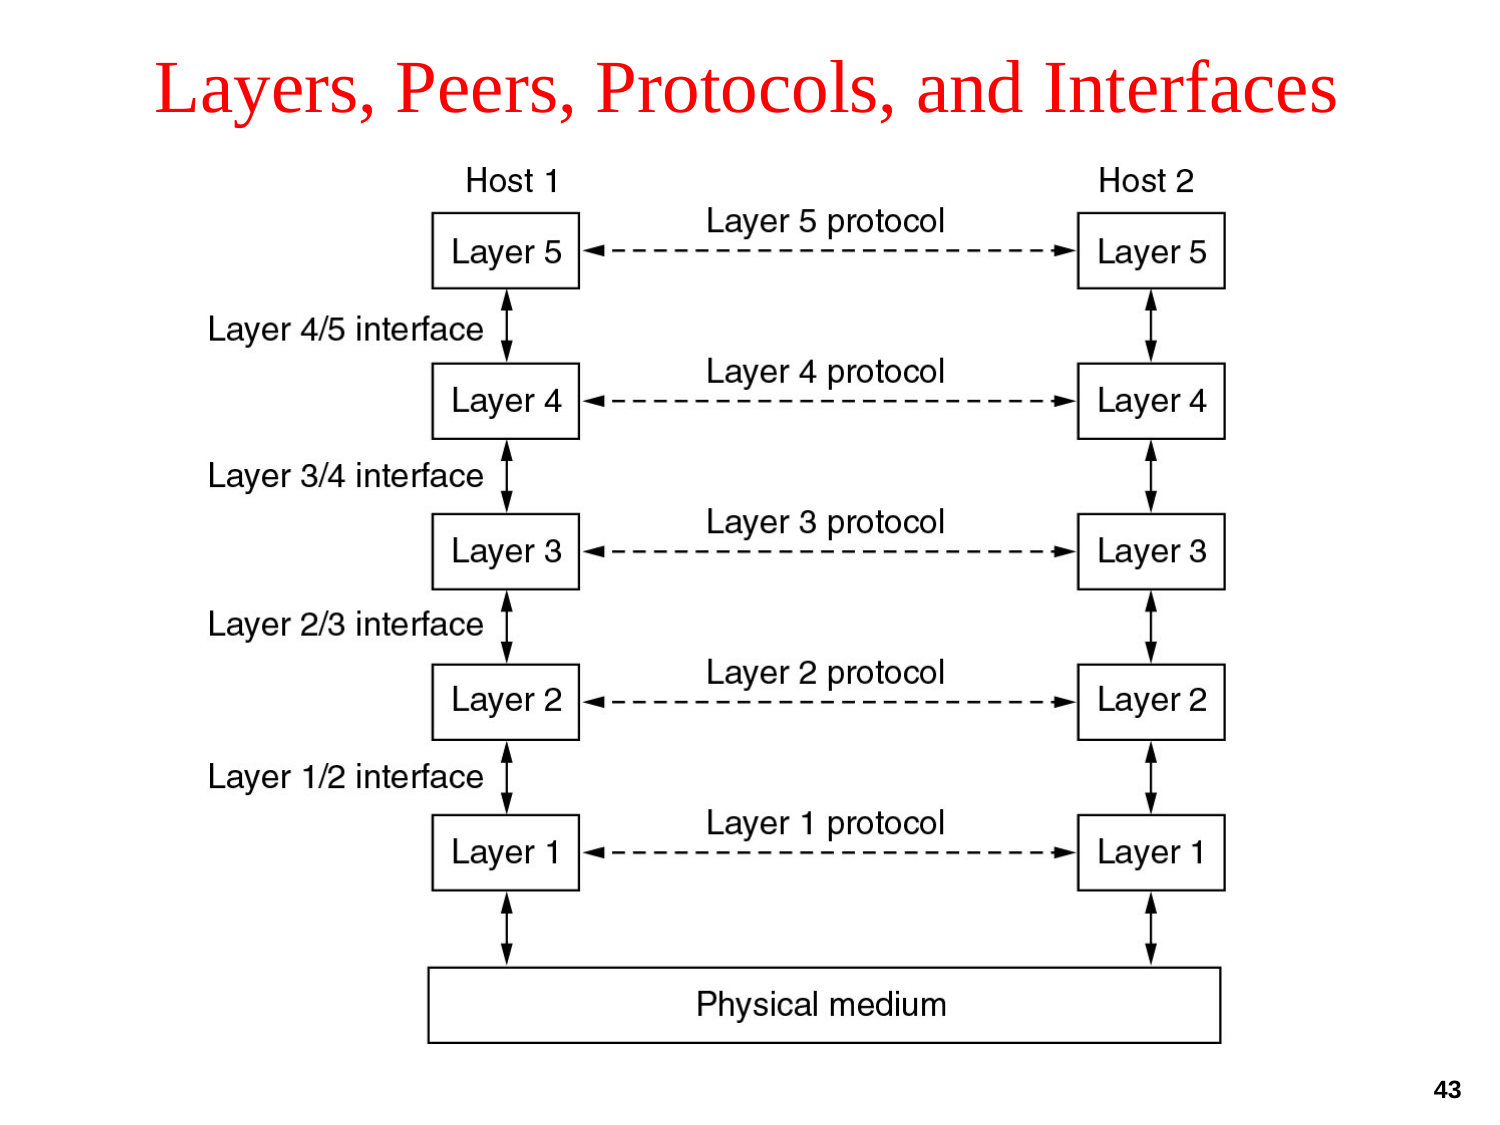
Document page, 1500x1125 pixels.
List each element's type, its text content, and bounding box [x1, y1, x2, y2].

picture [206, 161, 1227, 1044]
title Layers, Peers, Protocols, and Interfaces [25, 25, 1469, 141]
